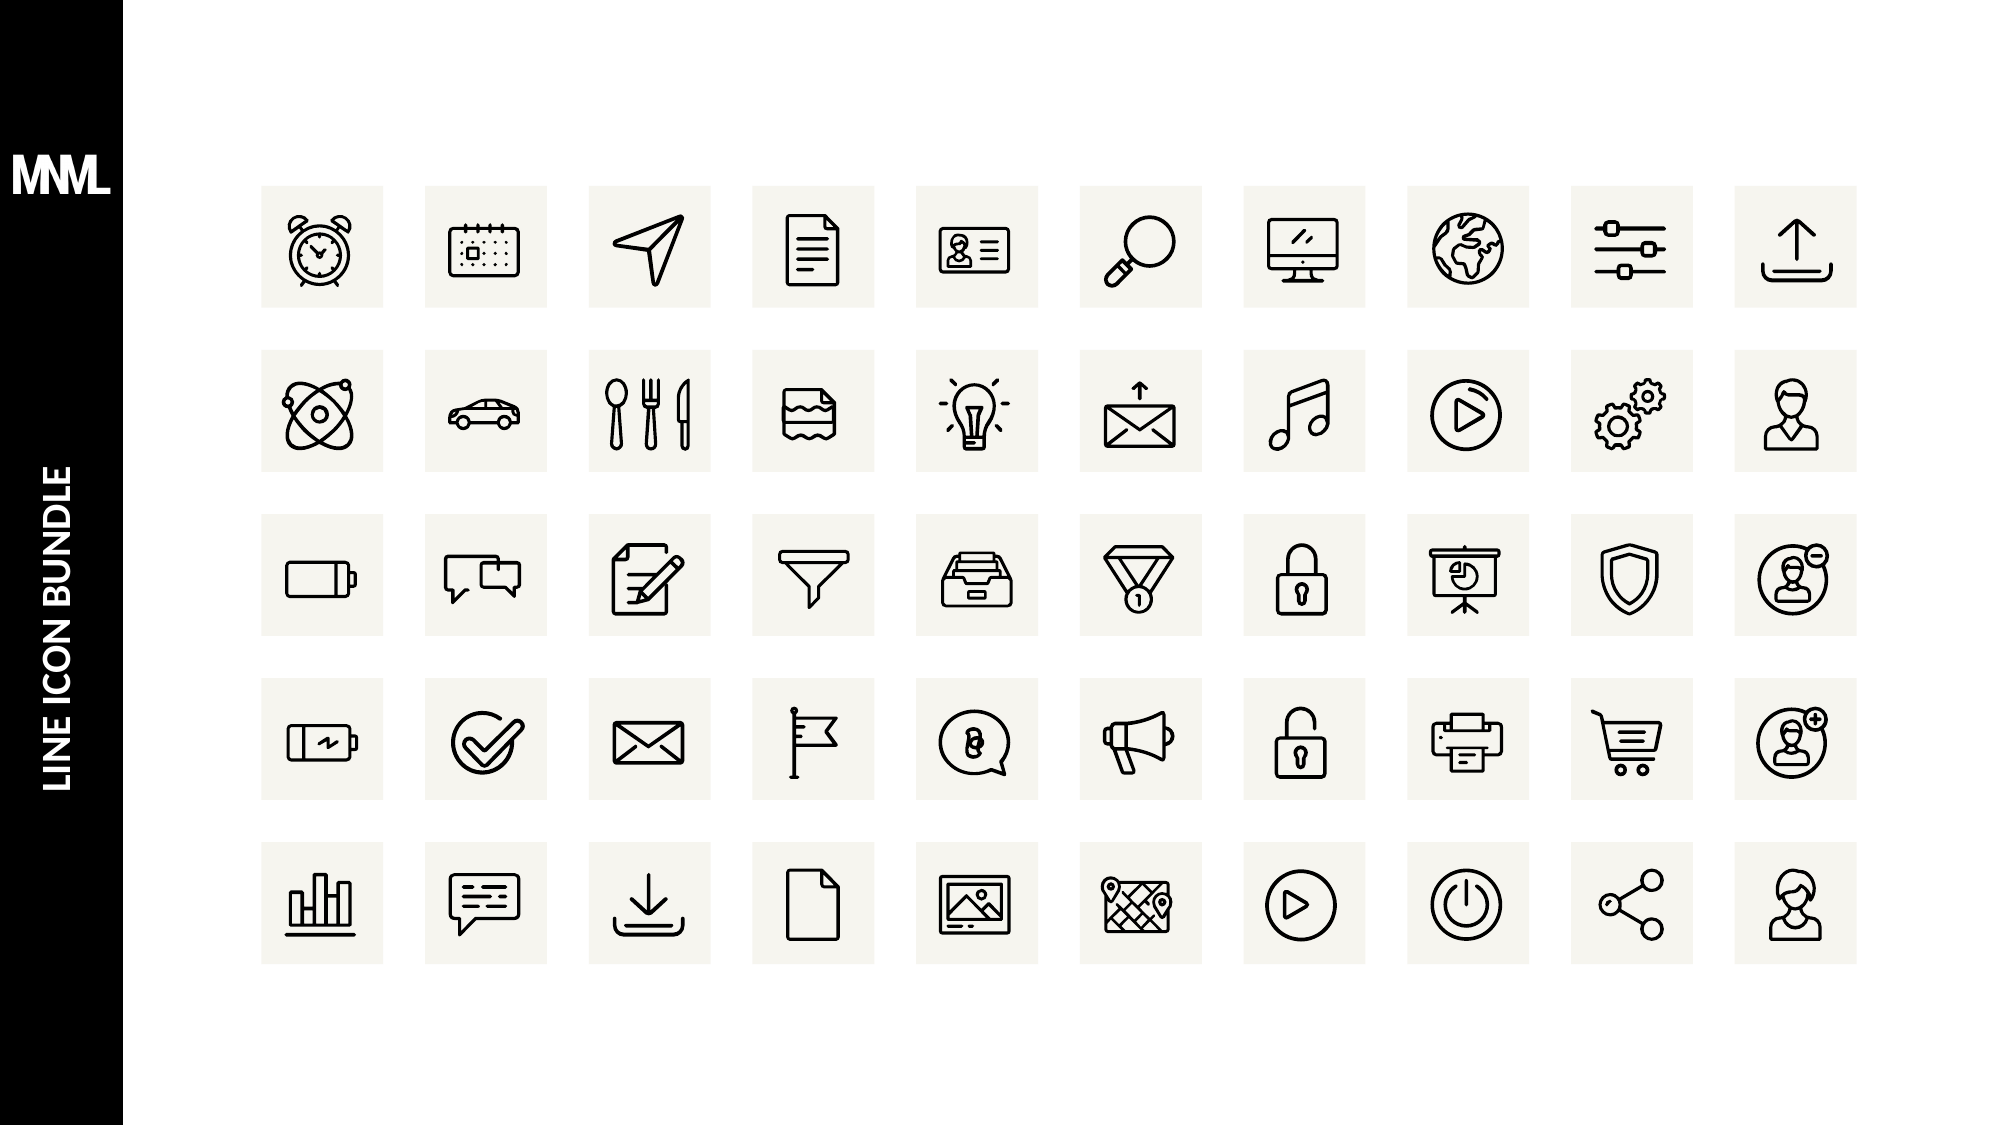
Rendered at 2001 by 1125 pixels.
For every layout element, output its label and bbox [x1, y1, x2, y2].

text_box [969, 736, 978, 750]
text_box [965, 727, 982, 759]
text_box [786, 868, 840, 941]
text_box [1432, 212, 1504, 285]
text_box [612, 214, 685, 287]
text_box [938, 874, 1011, 935]
text_box [451, 710, 515, 775]
text_box [317, 736, 339, 749]
text_box [1103, 404, 1176, 448]
text_box [448, 398, 520, 431]
text_box [1430, 868, 1503, 941]
text_box [1629, 378, 1667, 415]
text_box [462, 718, 525, 768]
text_box [286, 724, 359, 762]
text_box [1267, 217, 1339, 283]
text_box [281, 378, 354, 451]
text_box [782, 388, 837, 441]
text_box [448, 873, 521, 937]
text_box [676, 378, 690, 451]
text_box [1594, 402, 1642, 451]
text_box [1275, 543, 1328, 616]
text_box [1594, 220, 1667, 237]
text_box [1000, 401, 1011, 406]
text_box [605, 378, 628, 451]
text_box [285, 560, 357, 599]
text_box [626, 554, 685, 605]
text_box [946, 424, 954, 432]
text_box [1614, 763, 1627, 777]
text_box [1777, 218, 1816, 262]
text_box [287, 215, 352, 288]
text_box [785, 214, 840, 287]
text_box [1763, 378, 1819, 451]
text_box [1265, 869, 1337, 942]
text_box [611, 543, 669, 616]
text_box [1769, 868, 1822, 941]
text_box [994, 424, 1003, 432]
text_box [310, 405, 329, 424]
text_box [1598, 868, 1664, 941]
text_box [938, 401, 949, 406]
text_box [1756, 706, 1828, 779]
text_box [1102, 711, 1175, 775]
text_box [1600, 543, 1659, 616]
text_box [778, 549, 850, 609]
text_box [612, 720, 685, 765]
text_box [1431, 712, 1504, 773]
text_box [941, 551, 1013, 608]
text_box [788, 706, 838, 779]
text_box [949, 378, 957, 387]
text_box [1268, 378, 1330, 451]
text_box [479, 560, 522, 598]
text_box [938, 226, 1011, 274]
text_box [642, 378, 660, 451]
text_box [991, 378, 999, 387]
text_box [938, 709, 1011, 777]
text_box [1594, 240, 1667, 258]
text_box [612, 916, 685, 937]
text_box [980, 737, 985, 749]
text_box [1761, 262, 1833, 283]
text_box [288, 872, 352, 927]
text_box [1636, 763, 1650, 777]
text_box [1428, 544, 1501, 614]
text_box [1282, 890, 1310, 920]
text_box [284, 932, 357, 937]
text_box [443, 554, 500, 605]
text_box [1131, 381, 1149, 401]
text_box [629, 872, 668, 916]
text_box [1274, 706, 1327, 779]
text_box [1103, 545, 1175, 614]
text_box [952, 383, 996, 451]
picture [0, 113, 122, 236]
text_box [448, 223, 520, 278]
text_box [781, 405, 836, 424]
text_box [1594, 263, 1667, 281]
text_box [1430, 379, 1502, 452]
text_box [1103, 215, 1176, 288]
text_box [1100, 876, 1173, 934]
text_box [1757, 543, 1830, 616]
text_box [1590, 709, 1663, 761]
